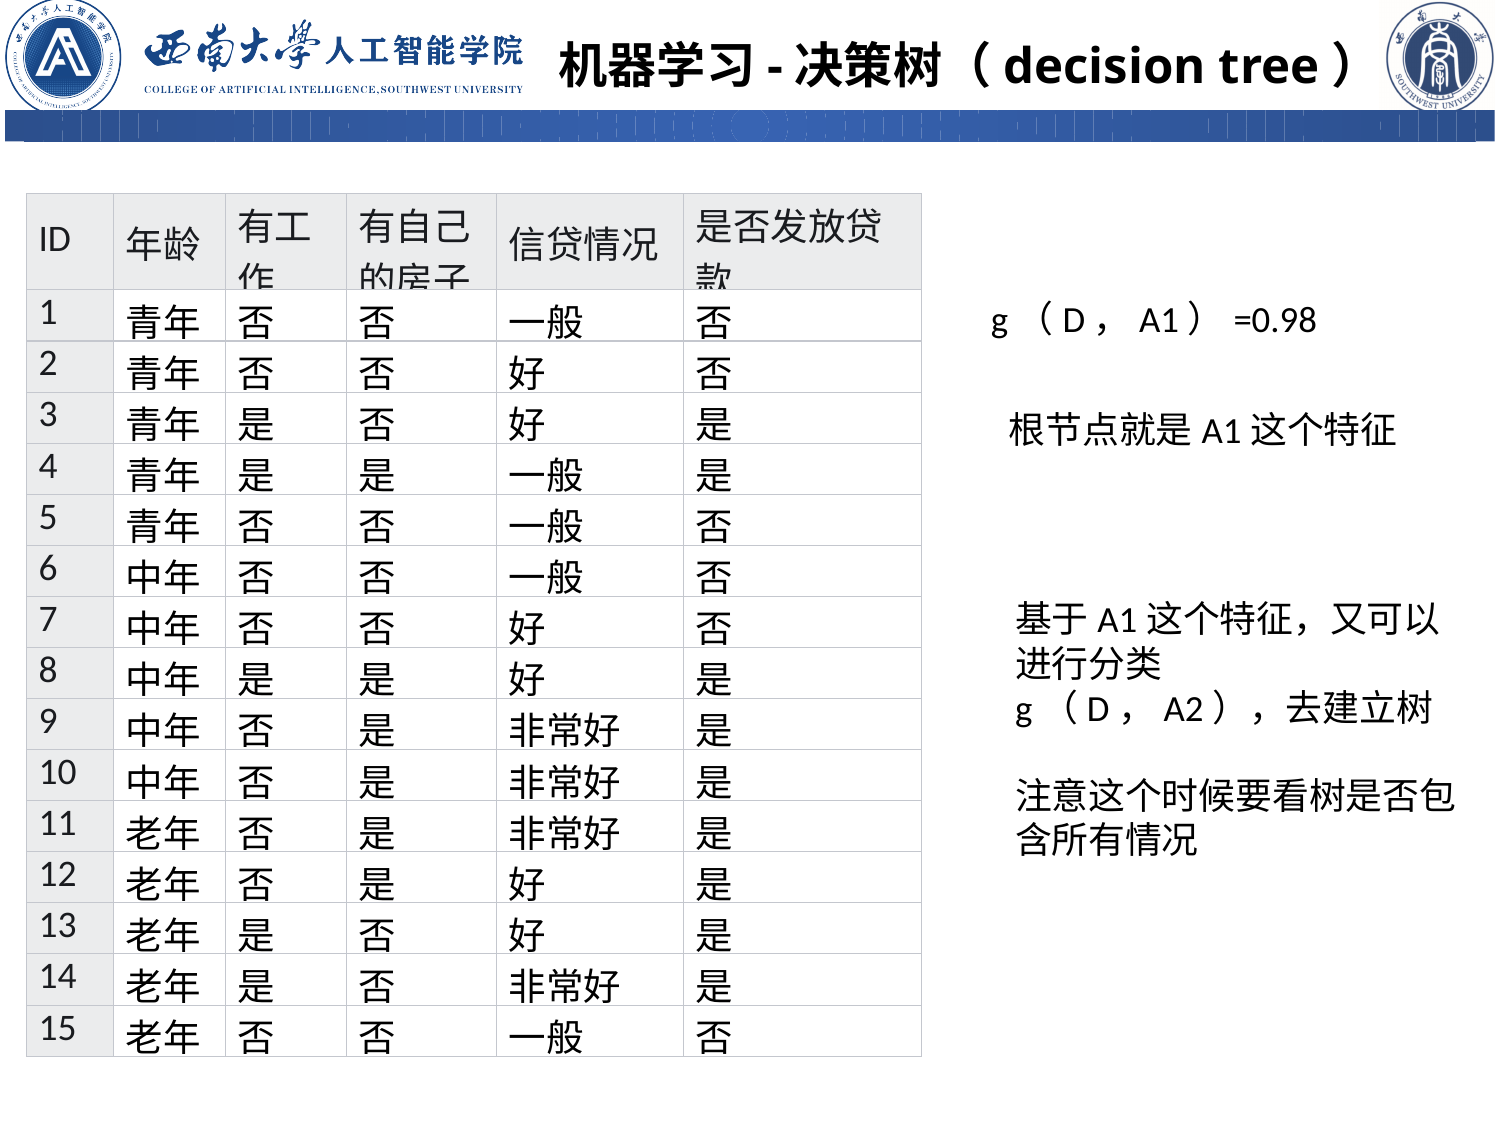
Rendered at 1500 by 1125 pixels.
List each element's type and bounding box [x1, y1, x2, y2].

table_header [684, 194, 921, 289]
table_cell [347, 954, 496, 1005]
table_cell [497, 444, 683, 494]
table_cell [684, 699, 921, 749]
table_cell [684, 903, 921, 953]
table_cell [226, 1006, 346, 1056]
table_cell [226, 597, 346, 647]
table_cell [684, 444, 921, 494]
table_cell [497, 648, 683, 698]
table_header [226, 194, 346, 289]
table_cell [114, 954, 225, 1005]
table_cell [226, 648, 346, 698]
table_cell [497, 342, 683, 392]
table_cell [114, 444, 225, 494]
table_cell [226, 342, 346, 392]
table_cell [226, 801, 346, 851]
table_cell [497, 546, 683, 596]
table_cell [27, 852, 113, 902]
table_cell [347, 1006, 496, 1056]
table_cell [684, 648, 921, 698]
table_cell [497, 495, 683, 545]
table_cell [226, 852, 346, 902]
table_cell [347, 648, 496, 698]
table_cell [684, 801, 921, 851]
table_cell [684, 954, 921, 1005]
table_cell [497, 954, 683, 1005]
table_cell [27, 750, 113, 800]
text_box [543, 27, 1378, 102]
text_box [4, 109, 1496, 142]
table_cell [497, 903, 683, 953]
table_cell [27, 546, 113, 596]
table_cell [684, 393, 921, 443]
table_cell [226, 444, 346, 494]
text_box [994, 399, 1413, 459]
table_cell [684, 597, 921, 647]
table_cell [347, 597, 496, 647]
table_cell [27, 801, 113, 851]
table_cell [27, 903, 113, 953]
text_box [1000, 588, 1474, 869]
table_cell [347, 393, 496, 443]
table_cell [497, 290, 683, 340]
table_cell [347, 852, 496, 902]
picture [1378, 0, 1495, 118]
table_cell [226, 393, 346, 443]
table_cell [114, 597, 225, 647]
table_cell [27, 954, 113, 1005]
table_cell [497, 597, 683, 647]
table_cell [684, 342, 921, 392]
table_cell [114, 801, 225, 851]
table_cell [114, 1006, 225, 1056]
table_cell [27, 1006, 113, 1056]
table_cell [226, 546, 346, 596]
table_cell [347, 290, 496, 340]
table_cell [114, 750, 225, 800]
table_header [347, 194, 496, 289]
table_cell [27, 699, 113, 749]
table_cell [347, 546, 496, 596]
table_cell [114, 290, 225, 340]
table_cell [27, 444, 113, 494]
table_cell [347, 444, 496, 494]
table_cell [226, 954, 346, 1005]
table_cell [27, 495, 113, 545]
table_cell [684, 495, 921, 545]
table_cell [497, 393, 683, 443]
table_cell [226, 903, 346, 953]
text_box [976, 288, 1332, 348]
table_cell [27, 648, 113, 698]
table_cell [226, 495, 346, 545]
table_cell [114, 495, 225, 545]
table_header [497, 194, 683, 289]
table_cell [114, 342, 225, 392]
table_cell [114, 393, 225, 443]
table_cell [114, 648, 225, 698]
table_cell [226, 750, 346, 800]
table_cell [114, 852, 225, 902]
table_cell [347, 750, 496, 800]
table_cell [114, 546, 225, 596]
table_cell [347, 903, 496, 953]
table_cell [27, 290, 113, 340]
table_cell [684, 852, 921, 902]
table_cell [497, 1006, 683, 1056]
table_cell [684, 546, 921, 596]
table_cell [347, 699, 496, 749]
table_cell [347, 495, 496, 545]
table_cell [226, 290, 346, 340]
table_cell [684, 1006, 921, 1056]
table_cell [226, 699, 346, 749]
table_cell [684, 750, 921, 800]
table_header [114, 194, 225, 289]
table_cell [27, 393, 113, 443]
picture [5, 0, 523, 117]
table_header [27, 194, 113, 289]
table_cell [684, 290, 921, 340]
table_cell [347, 801, 496, 851]
table_cell [347, 342, 496, 392]
table_cell [27, 597, 113, 647]
table_cell [497, 852, 683, 902]
table_cell [497, 750, 683, 800]
table_cell [497, 801, 683, 851]
table_cell [27, 342, 113, 392]
table_cell [114, 903, 225, 953]
table_cell [497, 699, 683, 749]
table_cell [114, 699, 225, 749]
